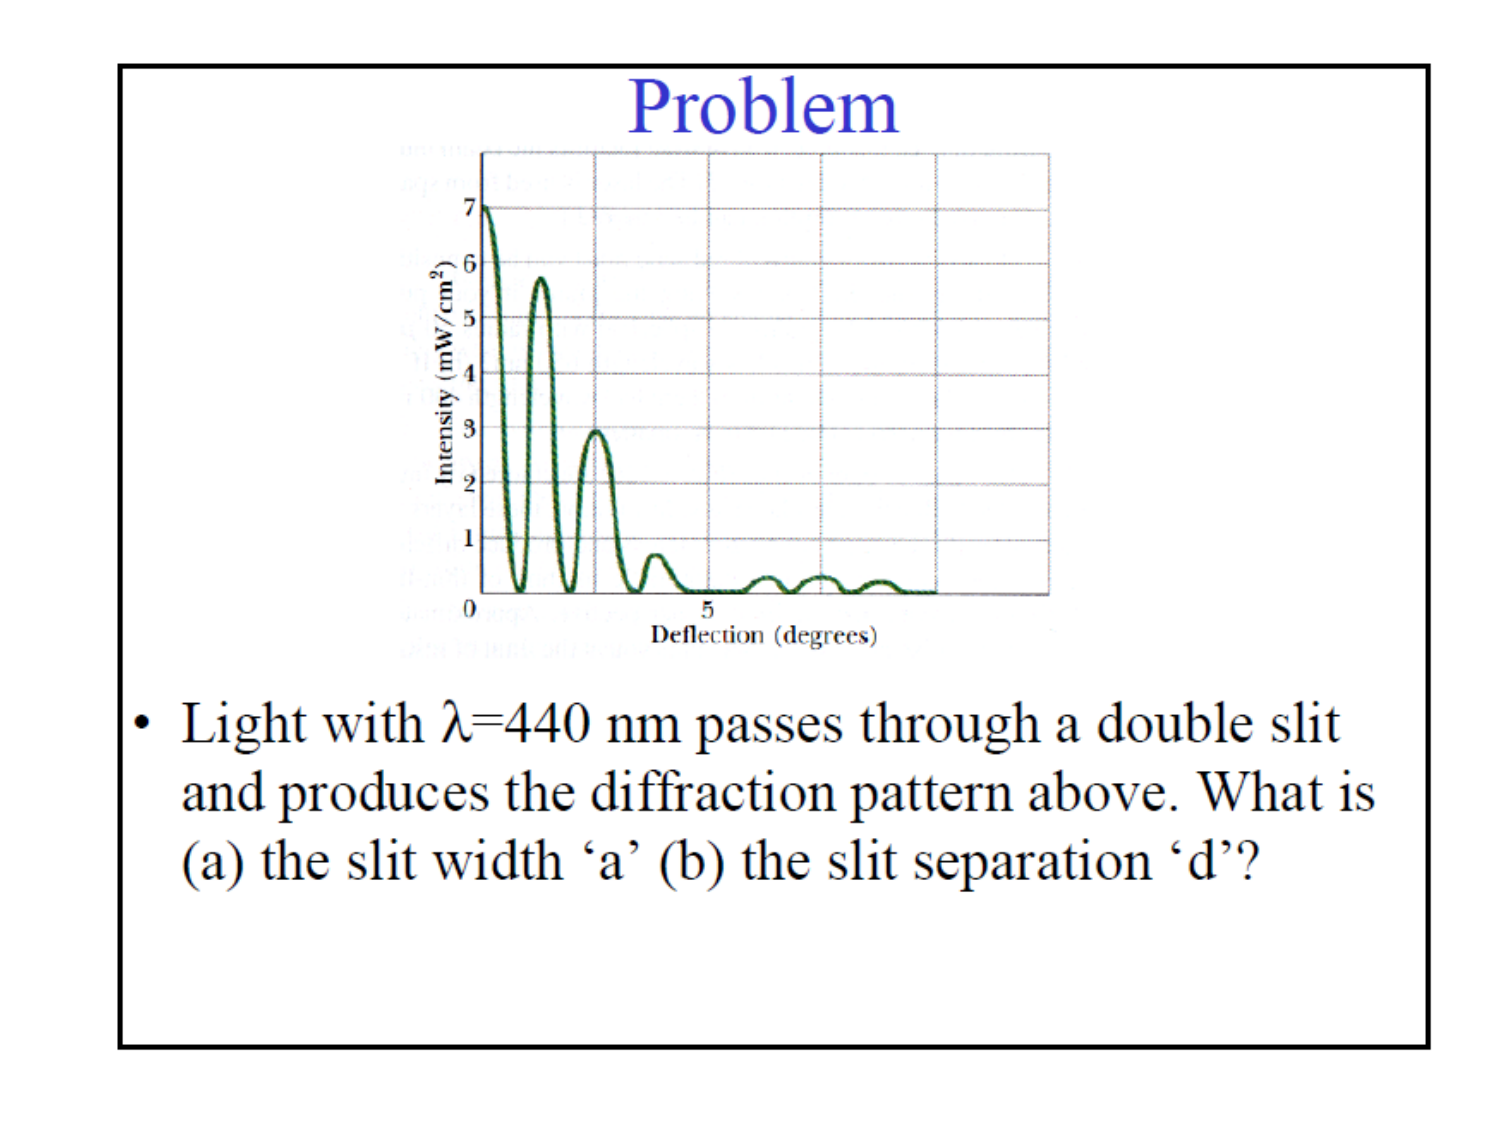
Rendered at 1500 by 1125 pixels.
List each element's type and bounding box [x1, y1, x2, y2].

picture [87, 33, 1450, 1069]
